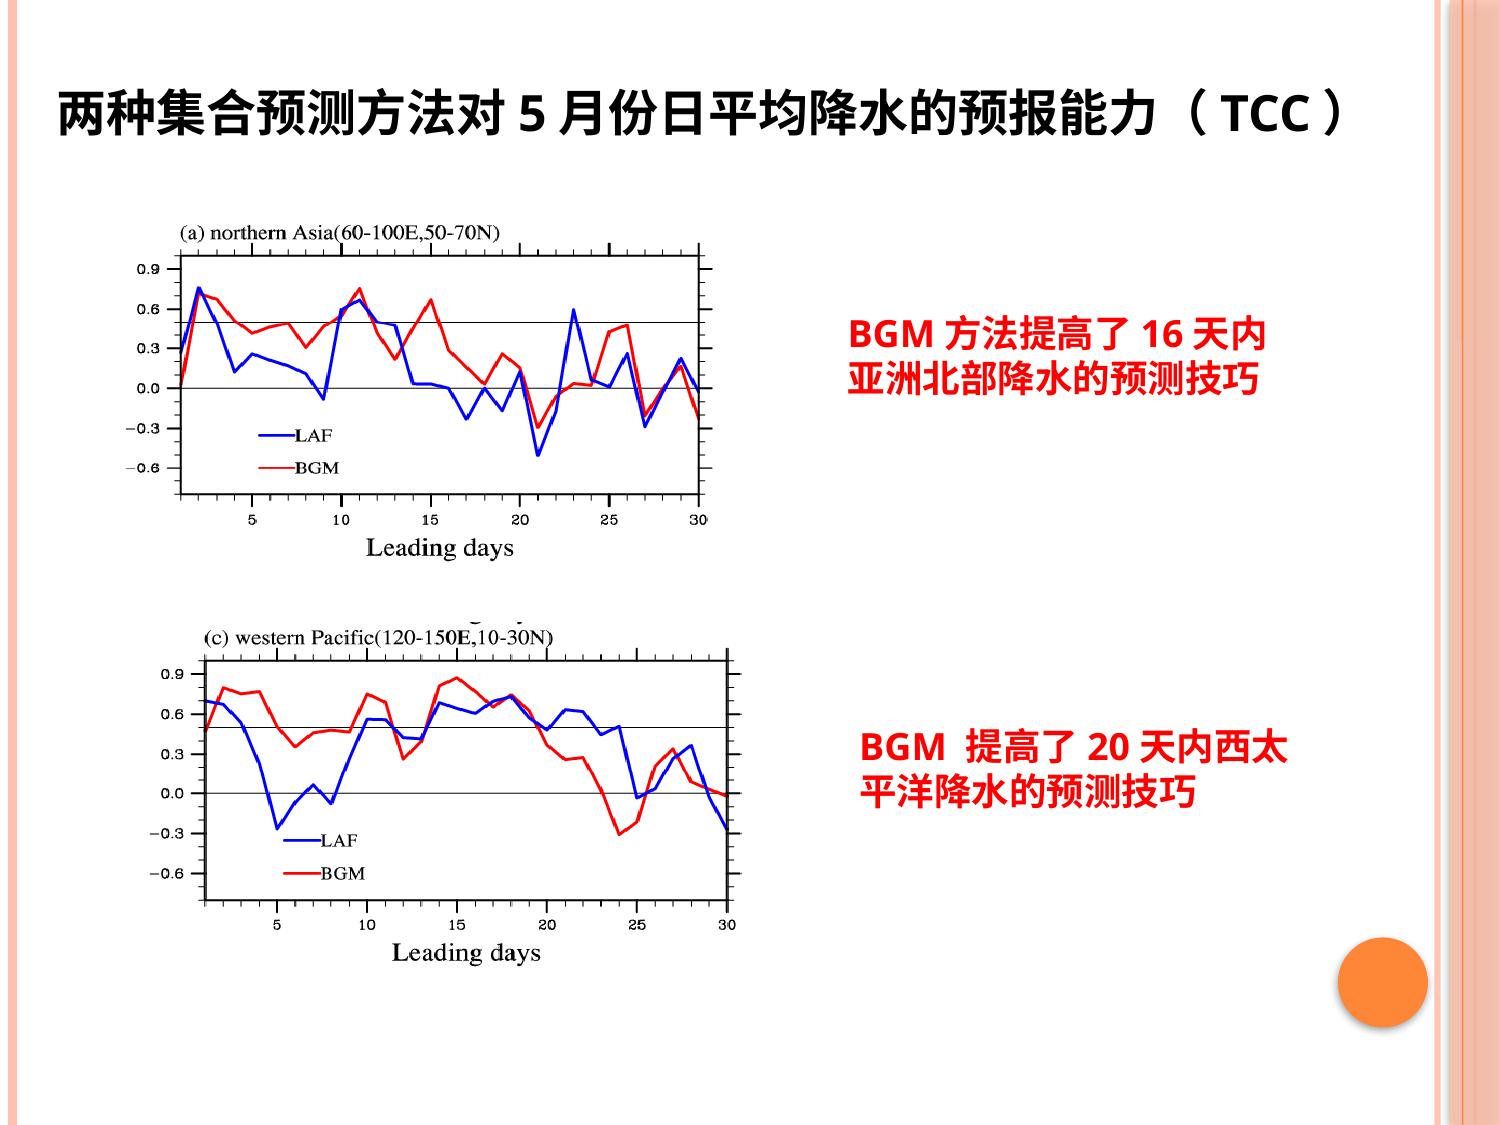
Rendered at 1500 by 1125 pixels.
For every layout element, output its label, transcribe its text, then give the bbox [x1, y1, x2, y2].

picture [123, 622, 763, 968]
title 两种集合预测方法对5月份日平均降水的预报能力（TCC） [41, 66, 1459, 149]
text_box BGM 提高了20天内西太平洋降水的预测技巧 [844, 715, 1329, 821]
picture [99, 207, 843, 565]
text_box BGM方法提高了16天内亚洲北部降水的预测技巧 [848, 302, 1317, 408]
